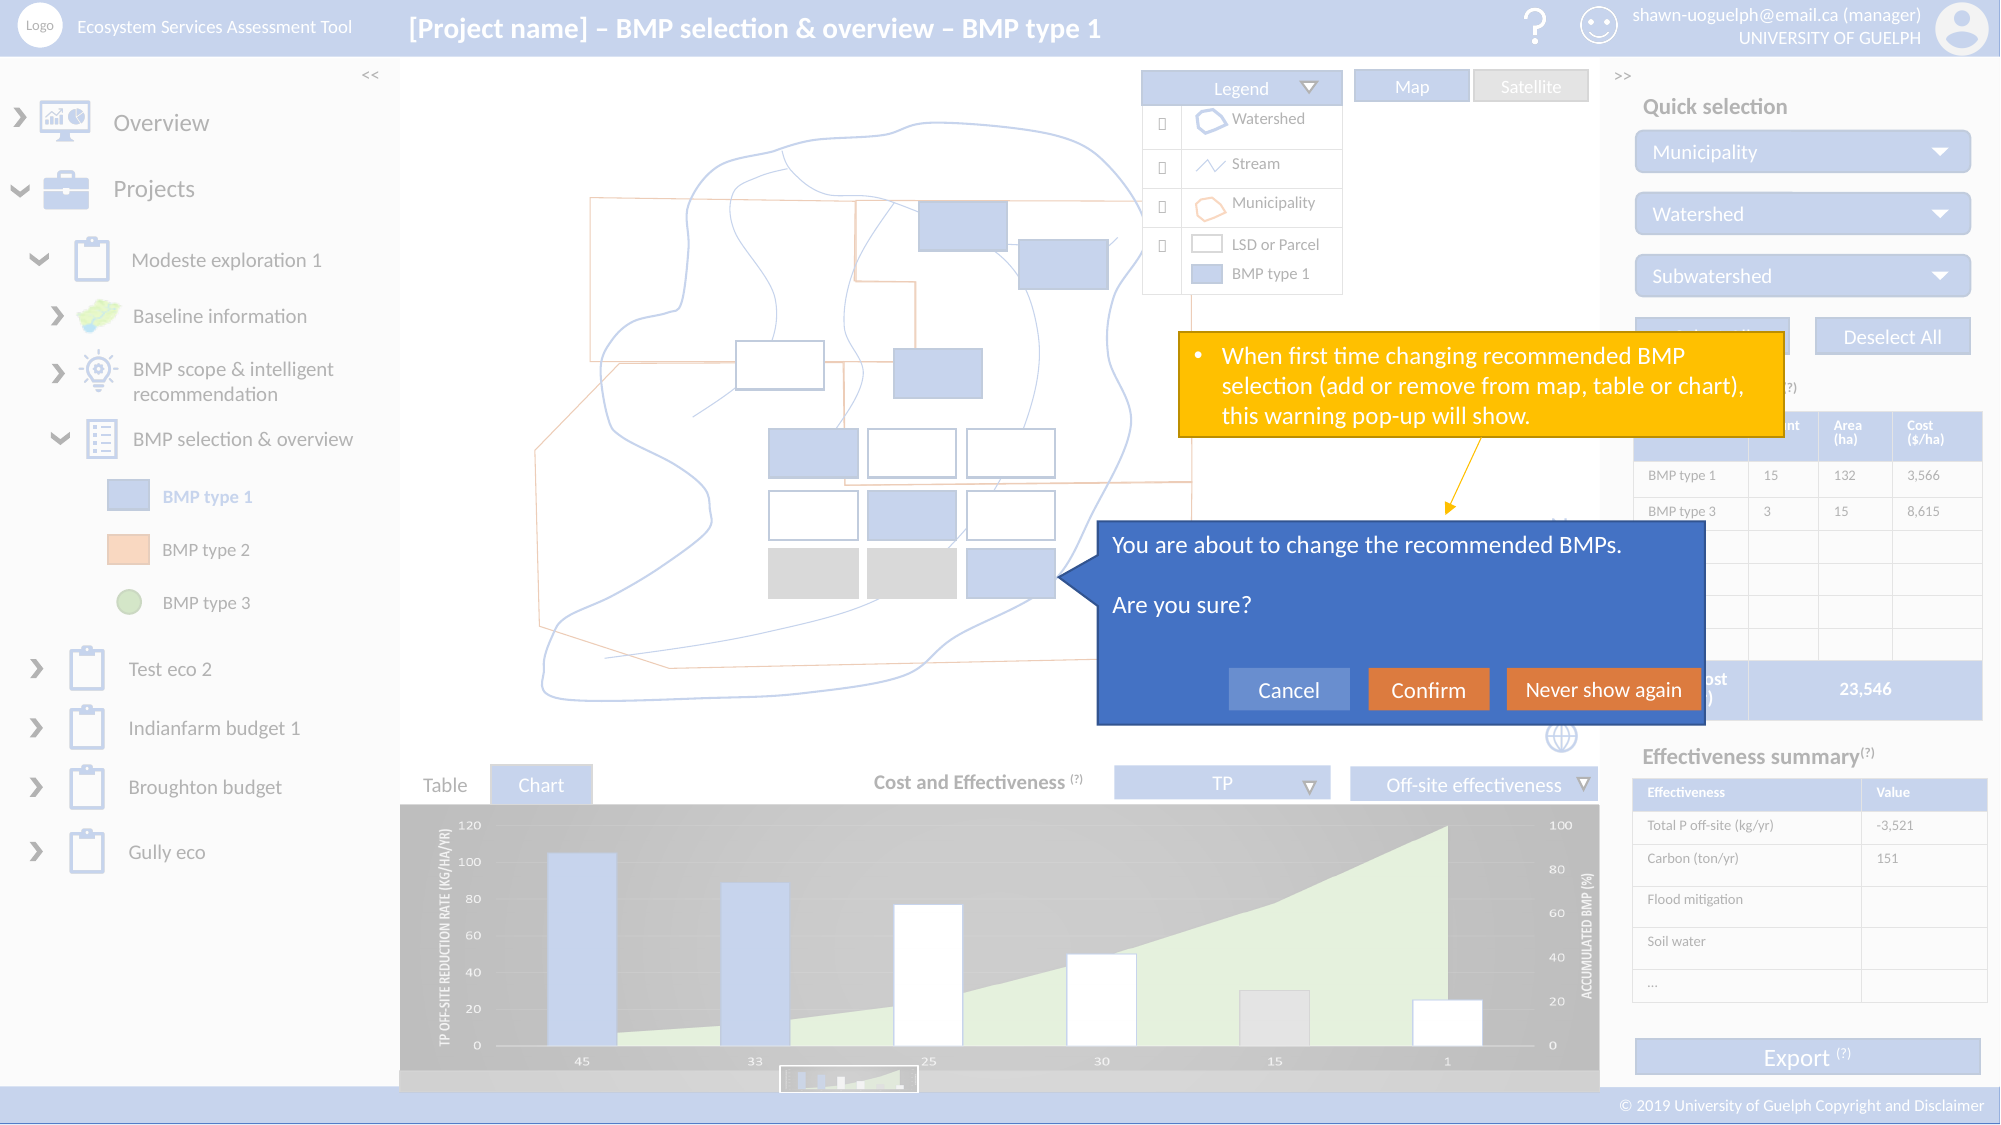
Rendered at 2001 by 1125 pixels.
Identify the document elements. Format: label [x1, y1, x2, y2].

picture [65, 232, 119, 286]
text_box [0, 0, 2000, 1125]
picture [399, 805, 1600, 1093]
